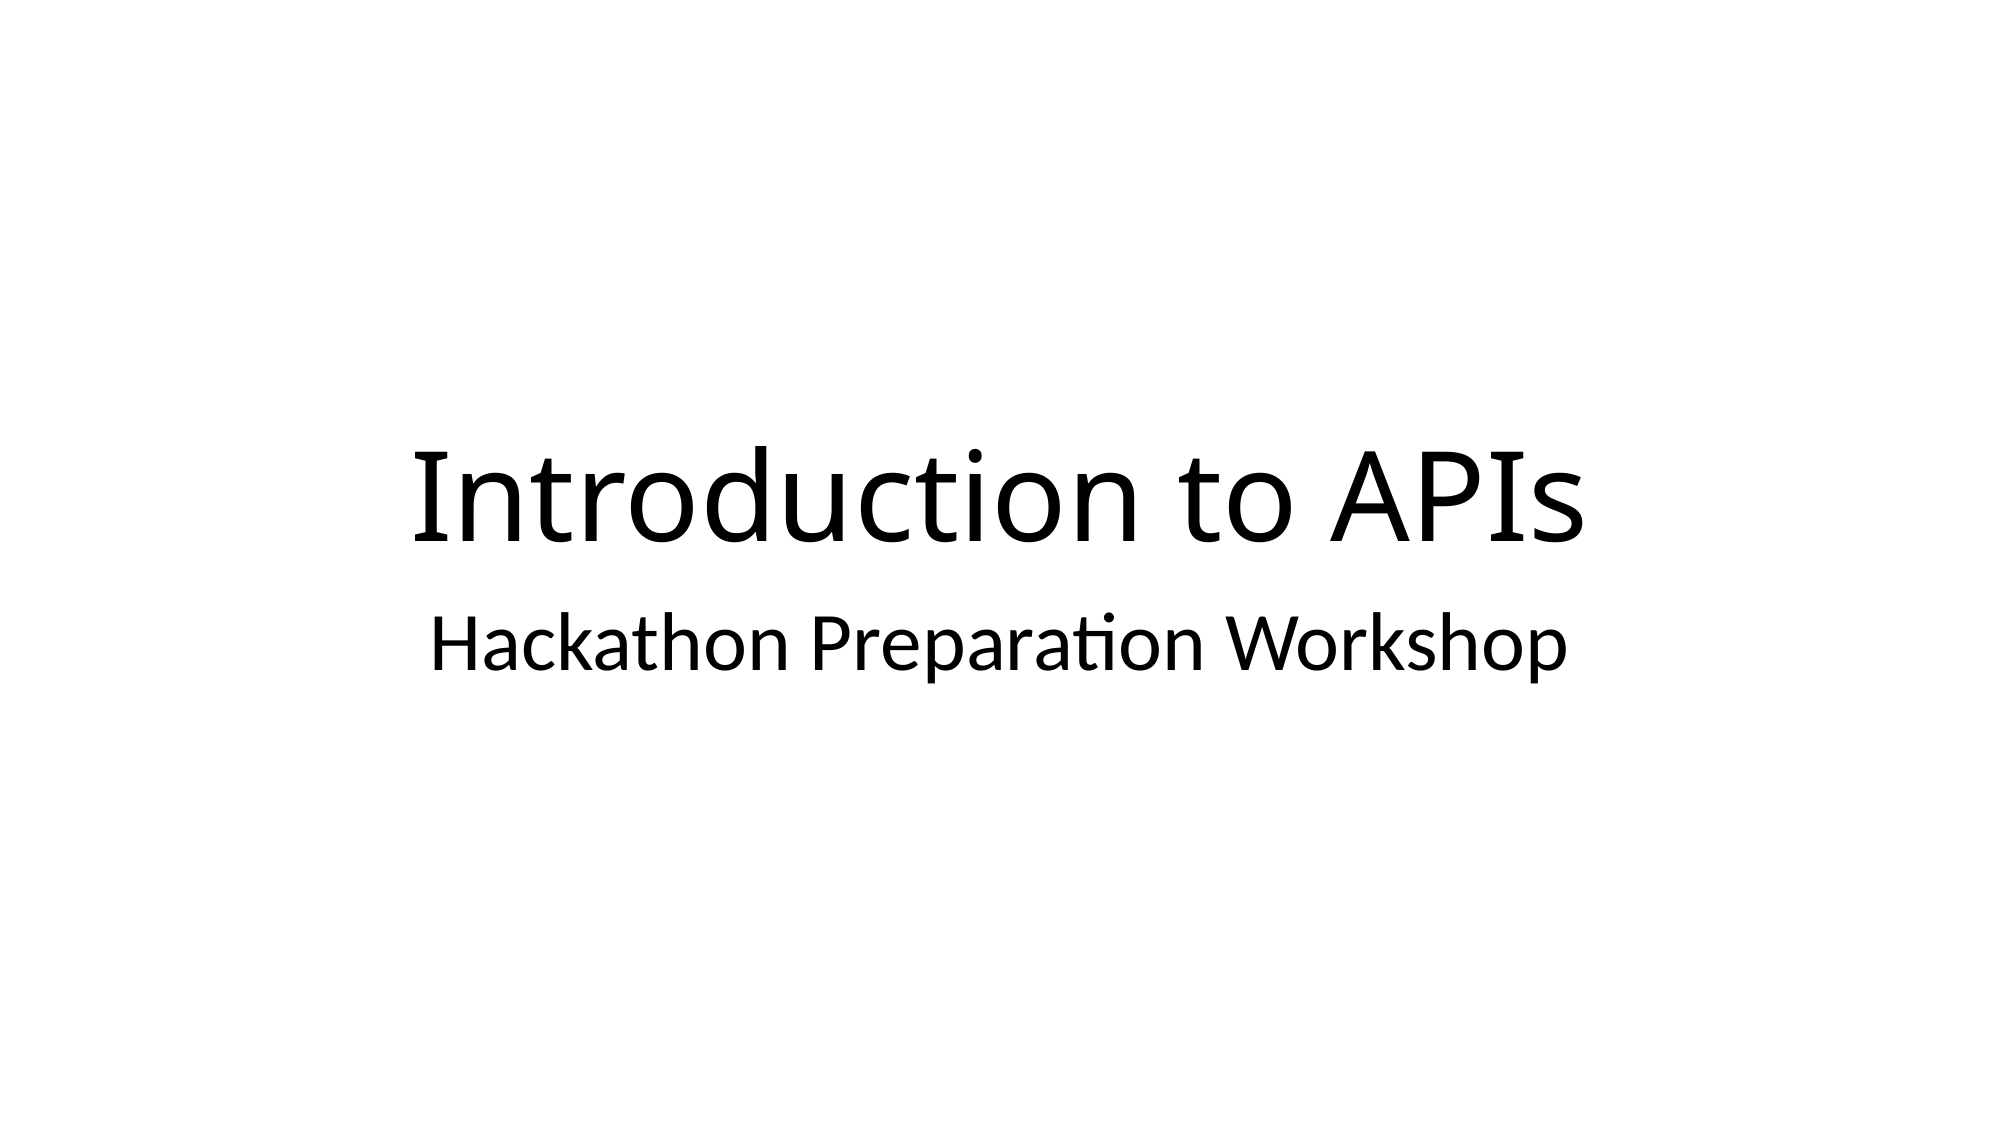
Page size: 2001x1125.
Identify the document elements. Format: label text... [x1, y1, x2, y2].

title Introduction to APIs [249, 184, 1750, 576]
subtitle Hackathon Preparation Workshop [249, 590, 1750, 863]
